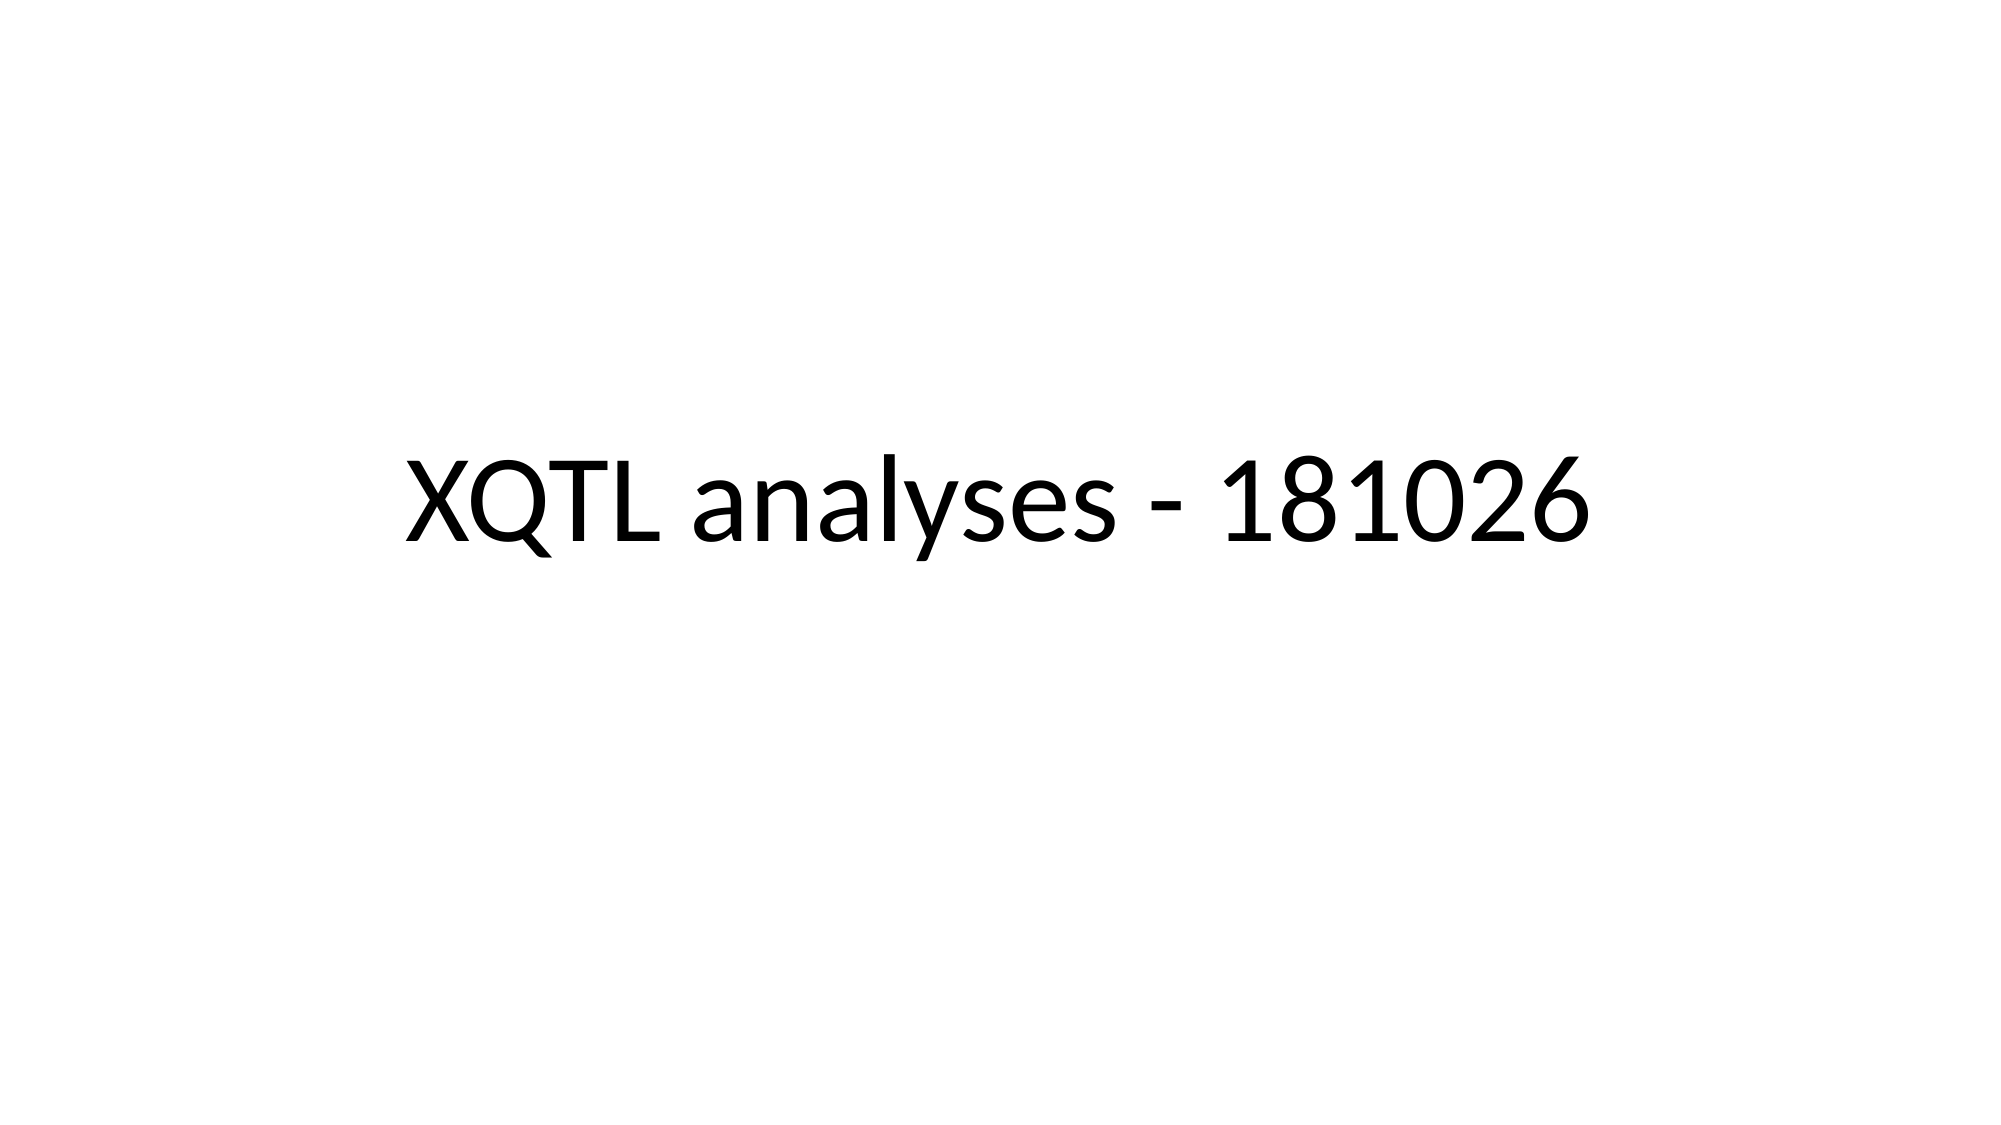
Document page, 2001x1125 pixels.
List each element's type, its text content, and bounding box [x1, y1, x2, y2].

title XQTL analyses - 181026 [249, 184, 1750, 576]
